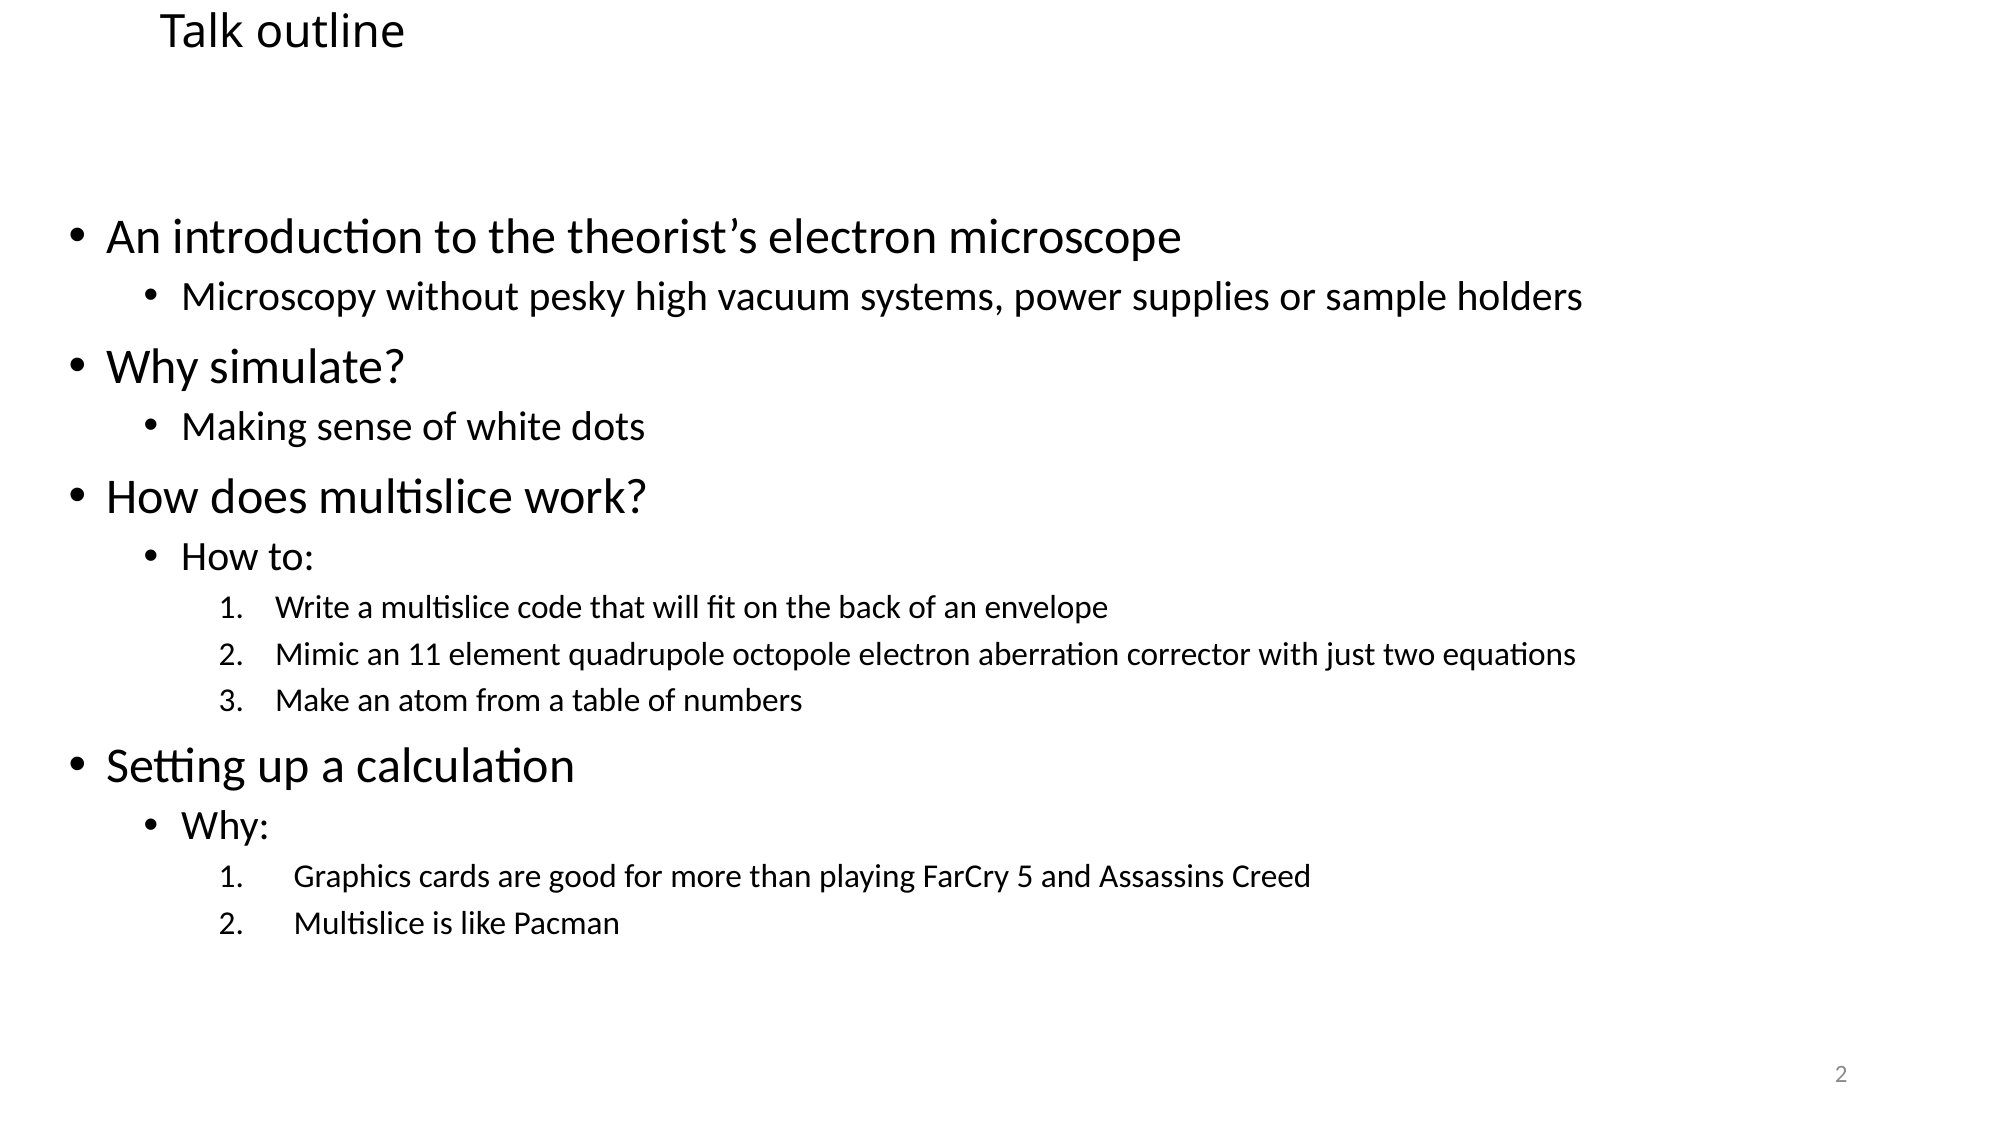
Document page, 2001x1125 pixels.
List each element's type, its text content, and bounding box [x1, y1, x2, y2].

slide_number 2 [1412, 1042, 1863, 1103]
title Talk outline [0, 0, 566, 134]
list An introduction to the theorist’s electron microscope Microscopy without pesky high vacuum systems, power supplies or sample holders Why simulate? Making sense of white dots How does multislice work? How to: Write a multislice code that will fit on the back of an envelope Mimic an 11 element quadrupole octopole electron aberration corrector with just two equations Make an atom from a table of numbers Setting up a calculation Why: Graphics cards are good for more than playing FarCry 5 and Assassins Creed Multislice is like Pacman [53, 202, 1639, 547]
